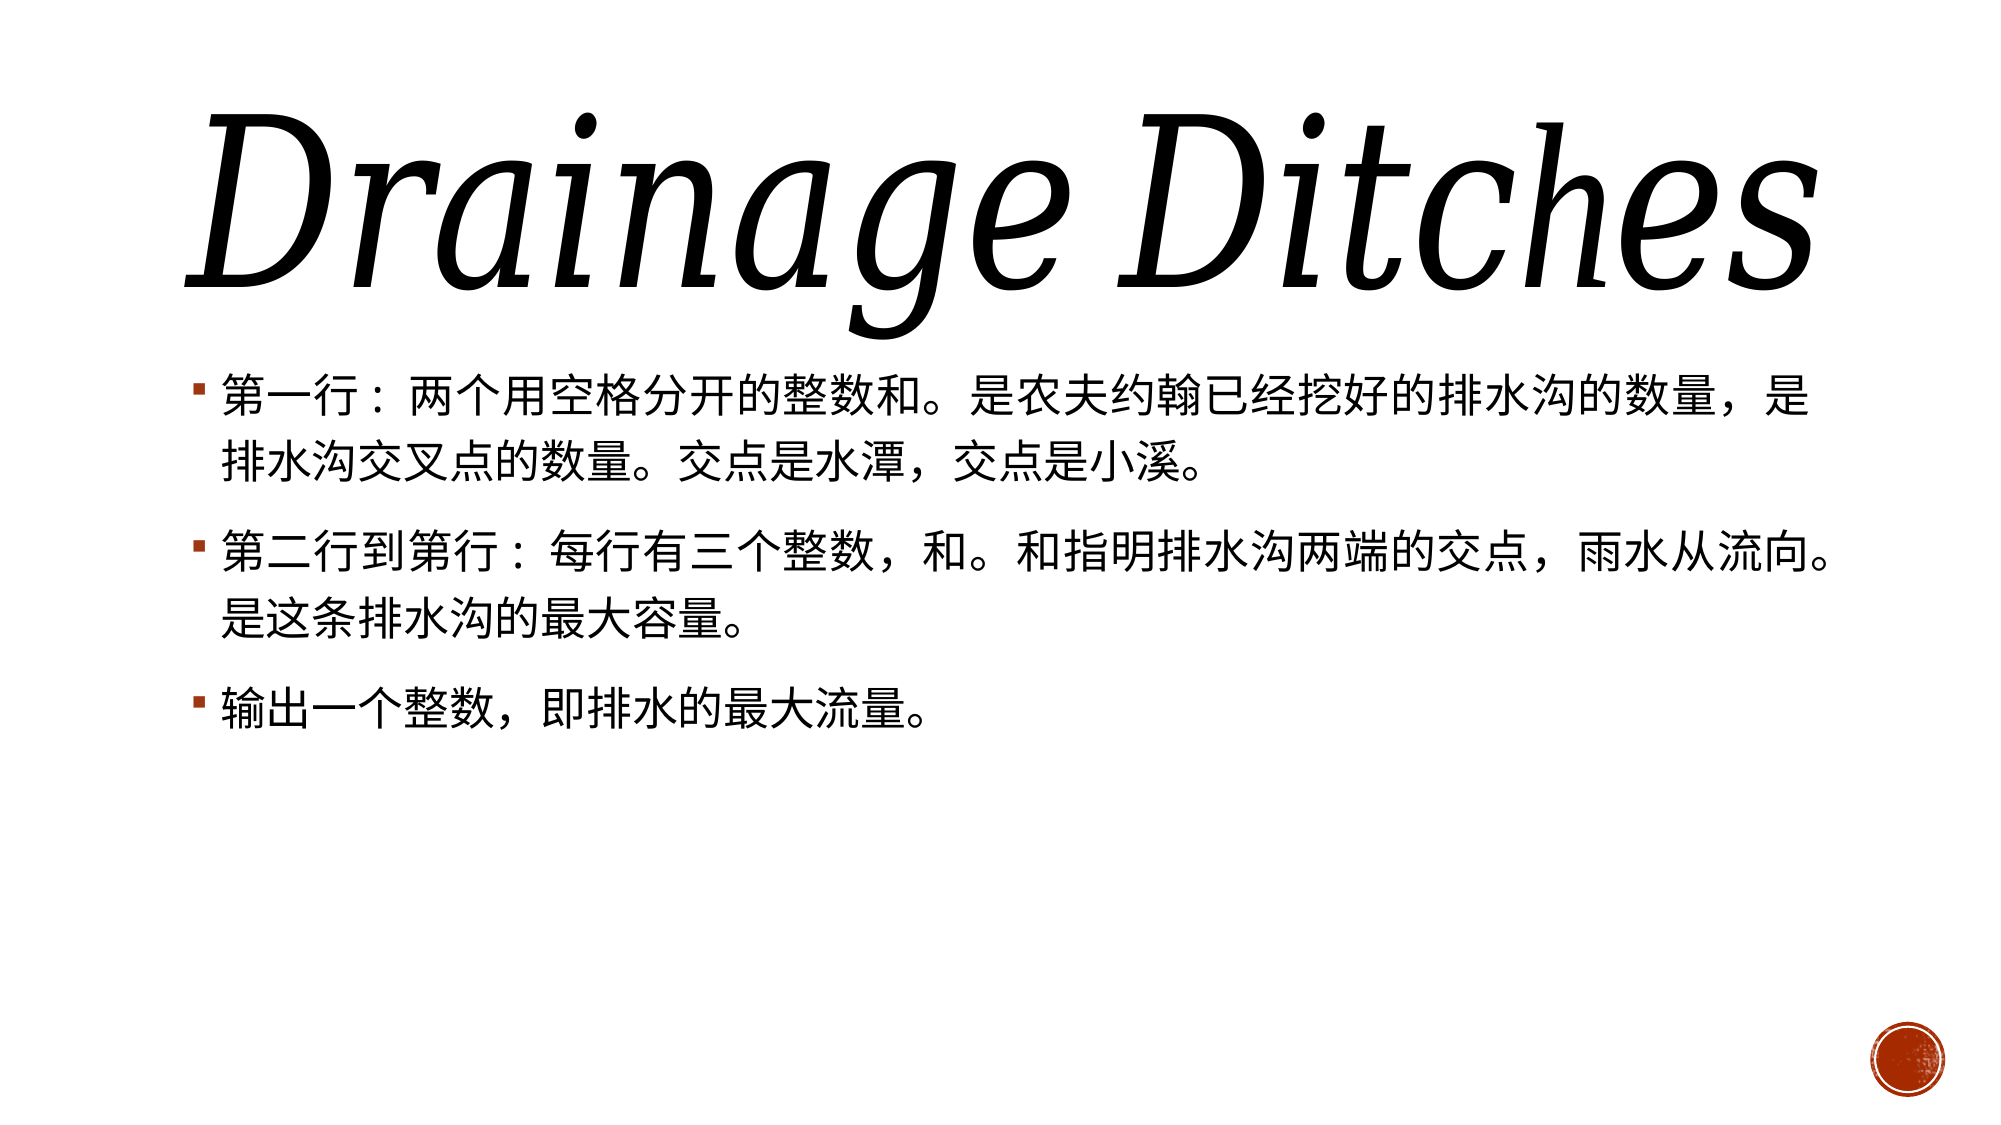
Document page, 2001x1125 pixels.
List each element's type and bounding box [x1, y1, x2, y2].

text_box [1868, 1018, 1947, 1097]
